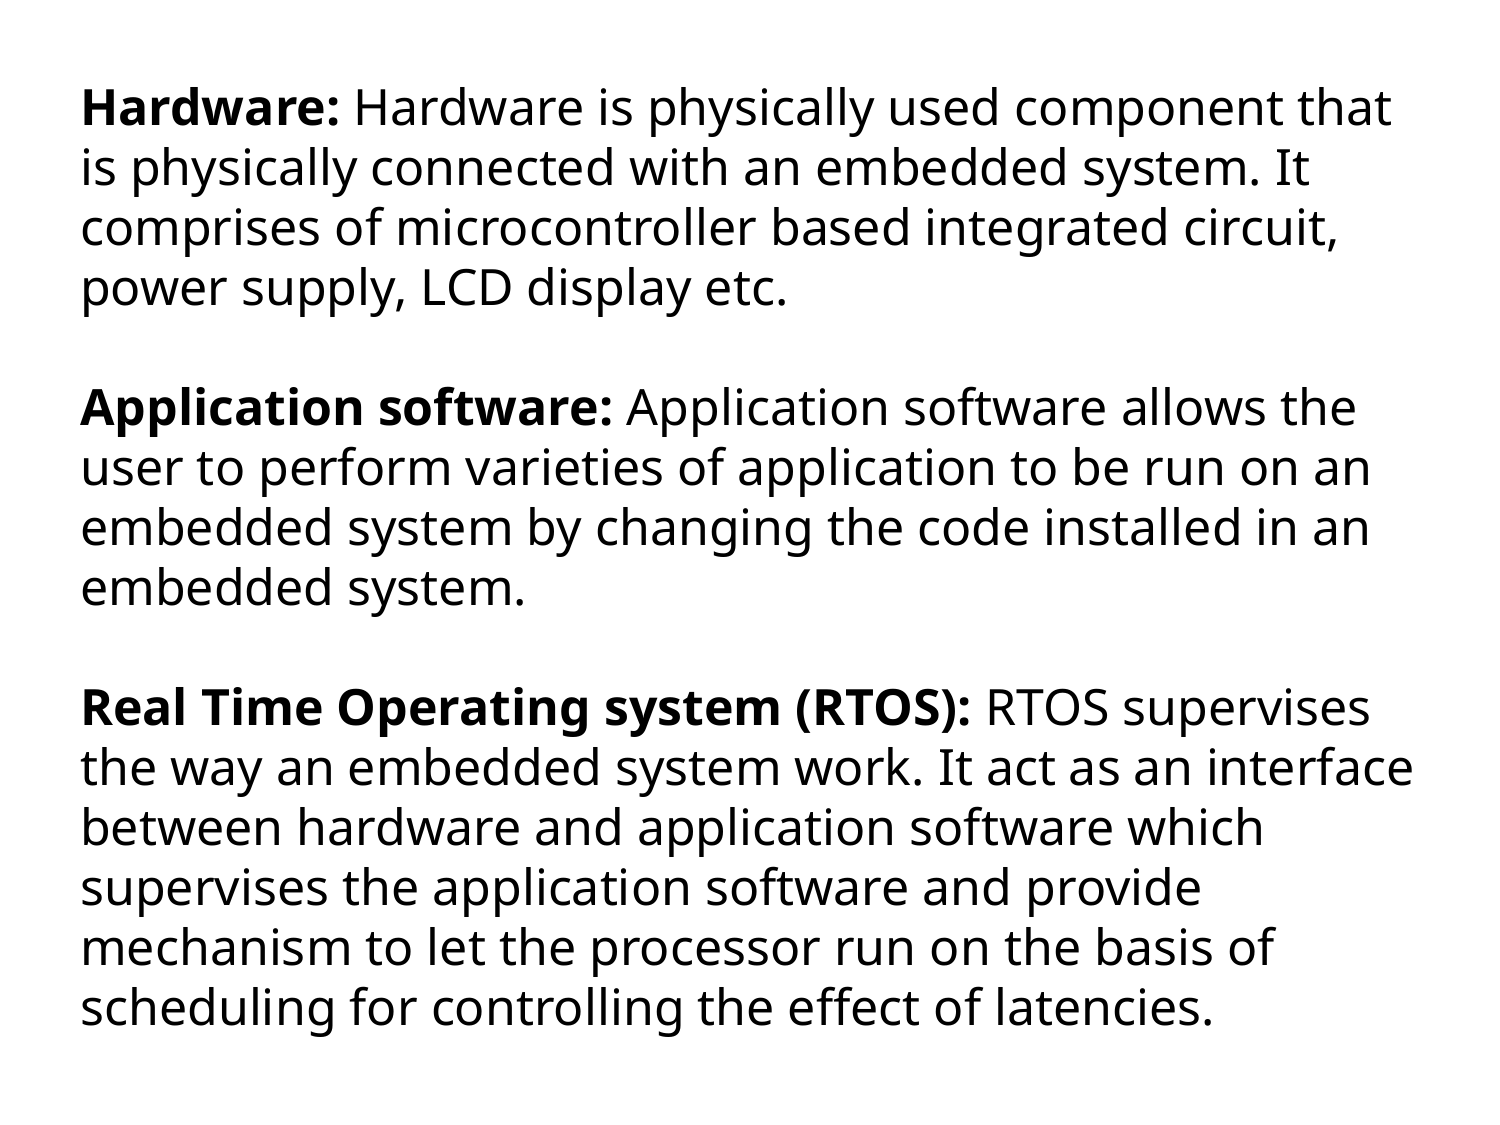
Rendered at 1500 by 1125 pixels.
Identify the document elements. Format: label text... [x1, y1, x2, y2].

title Hardware: Hardware is physically used component that is physically connected with an embedded system. It comprises of microcontroller based integrated circuit, power supply, LCD display etc. Application software: Application software allows the user to perform varieties of application to be run on an embedded system by changing the code installed in an embedded system. Real Time Operating system (RTOS): RTOS supervises the way an embedded system work. It act as an interface between hardware and application software which supervises the application software and provide mechanism to let the processor run on the basis of scheduling for controlling the effect of latencies. [80, 75, 1420, 1096]
